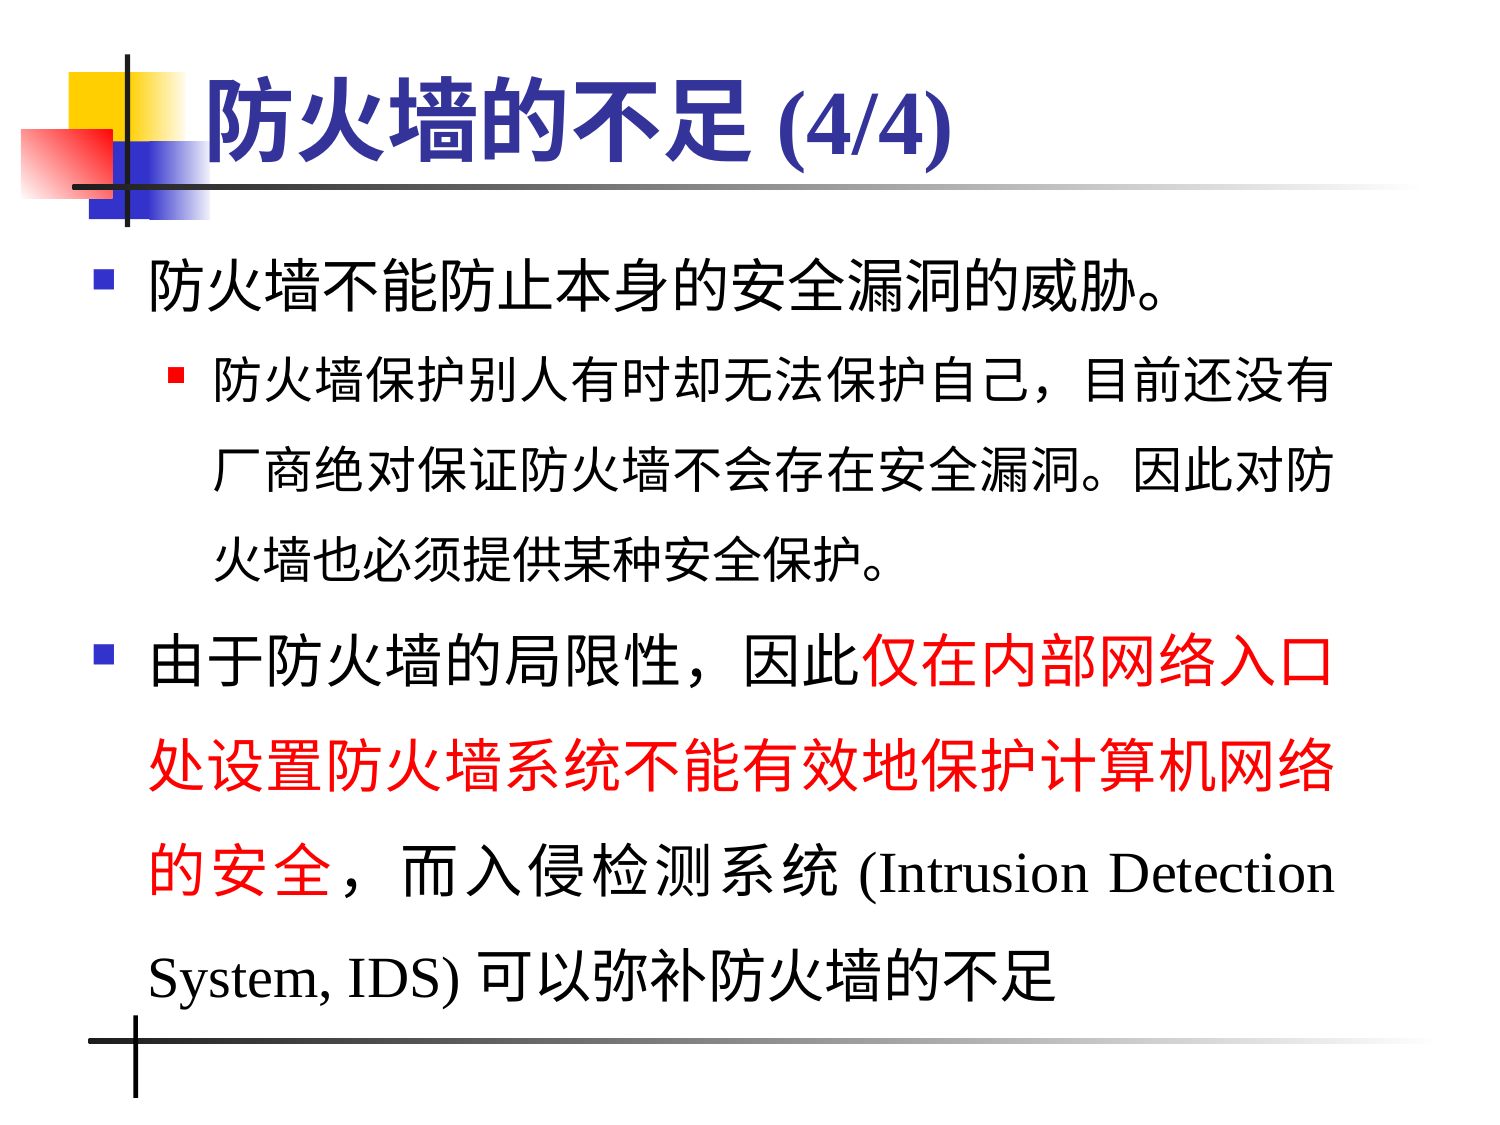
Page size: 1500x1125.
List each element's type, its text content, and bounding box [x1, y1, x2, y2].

title 防火墙的不足(4/4) [188, 23, 1468, 181]
list 防火墙不能防止本身的安全漏洞的威胁。 防火墙保护别人有时却无法保护自己，目前还没有厂商绝对保证防火墙不会存在安全漏洞。因此对防火墙也必须提供某种安全保护。 由于防火墙的局限性，因此仅在内部网络入口处设置防火墙系统不能有效地保护计算机网络的安全，而入侵检测系统(Intrusion Detection System, IDS)可以弥补防火墙的不足 [75, 206, 1352, 1016]
